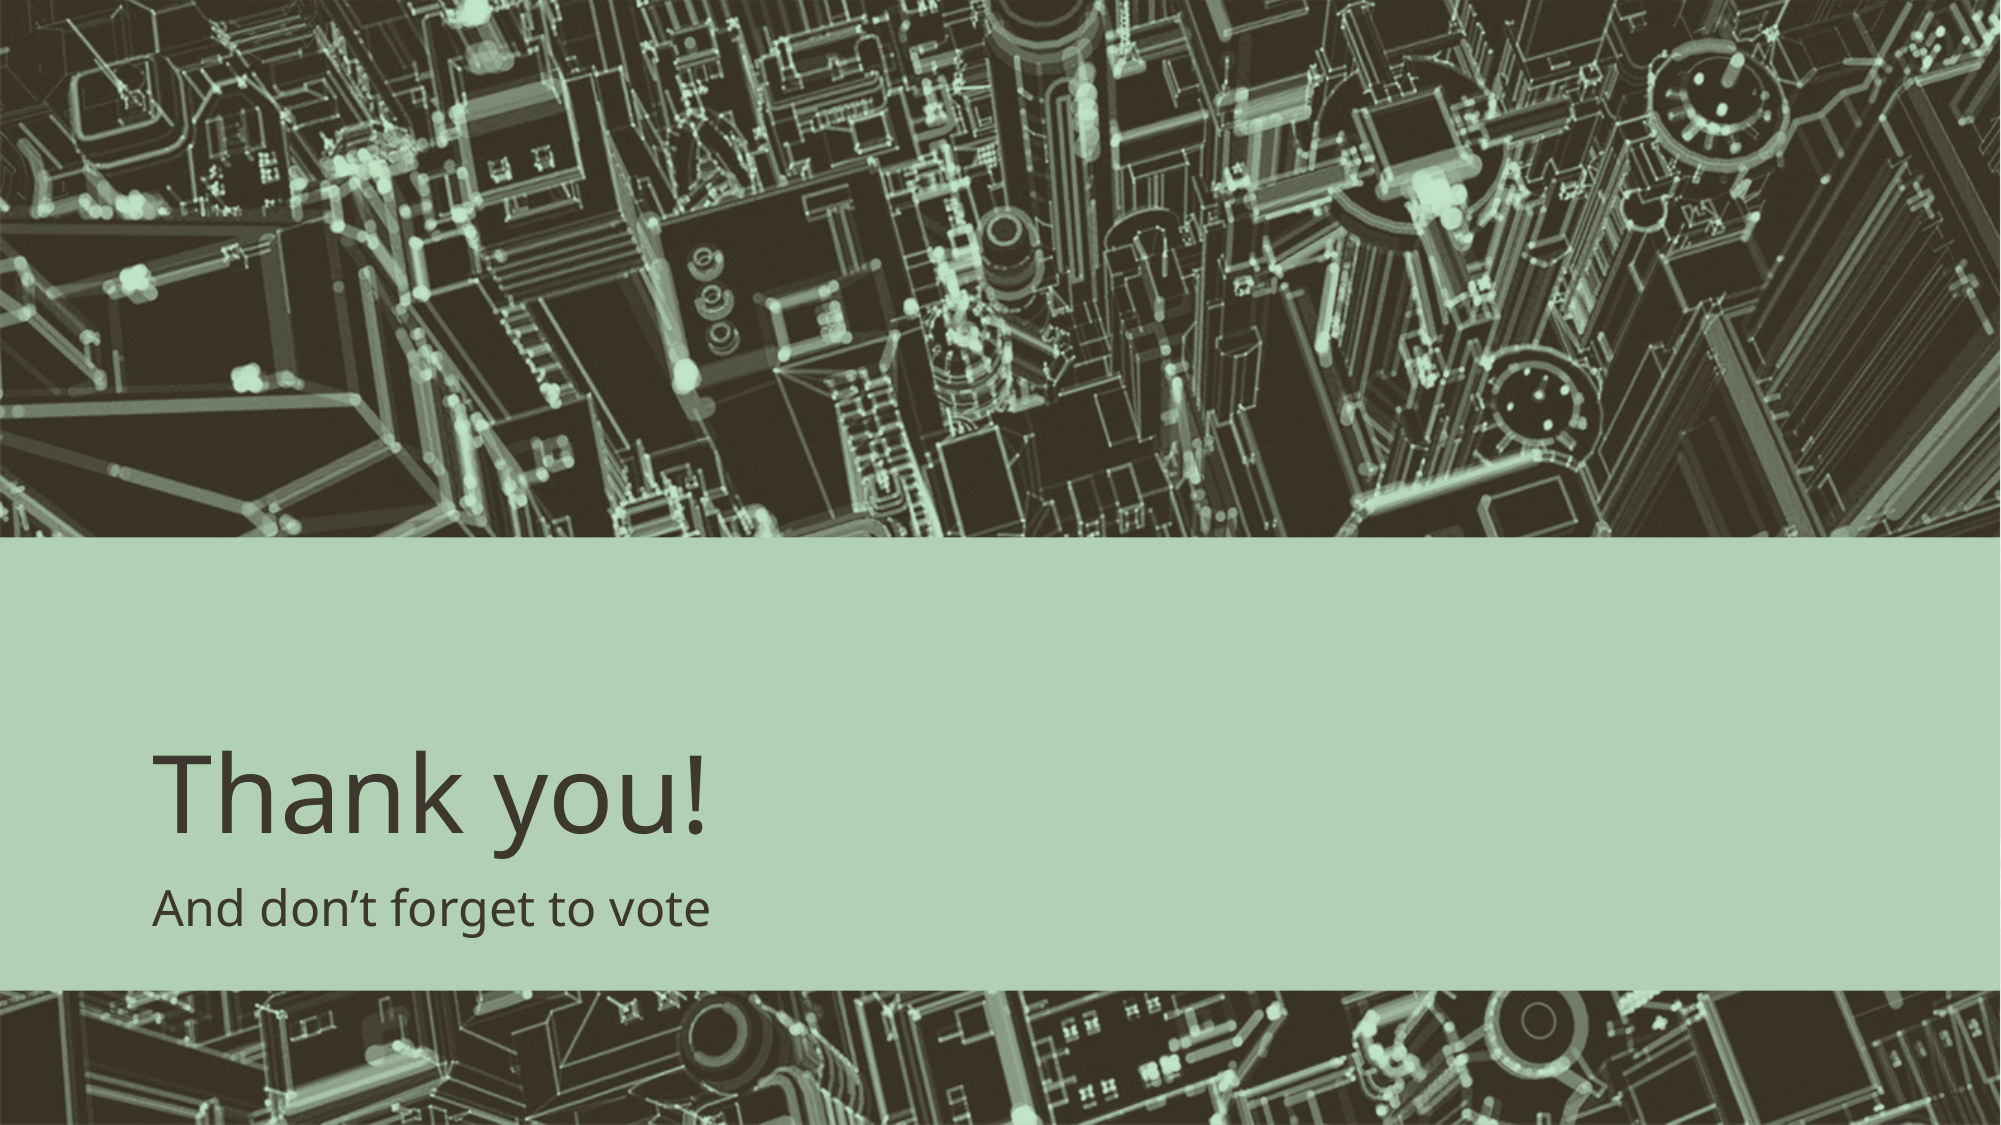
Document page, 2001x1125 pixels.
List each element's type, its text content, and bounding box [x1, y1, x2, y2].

title Thank you! [138, 562, 1713, 865]
picture [0, 0, 2001, 1125]
list And don’t forget to vote [138, 876, 1713, 954]
